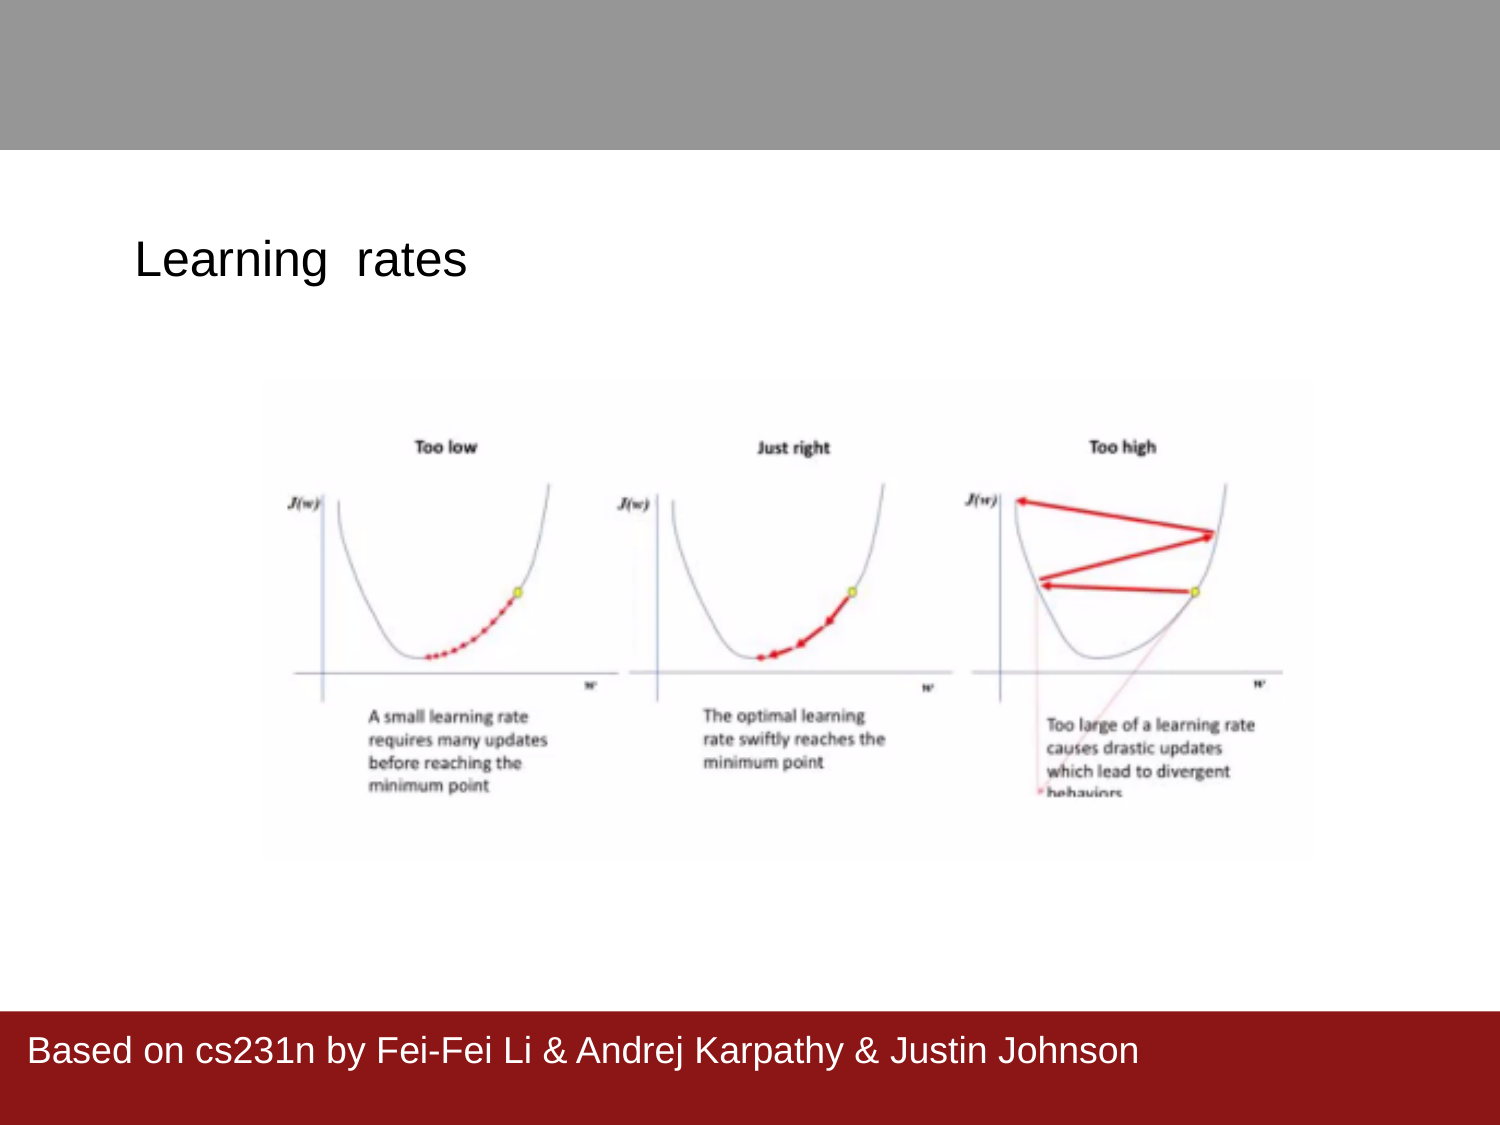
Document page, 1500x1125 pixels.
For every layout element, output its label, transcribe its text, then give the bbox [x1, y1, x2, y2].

text_box Learning rates [119, 218, 483, 294]
picture [261, 380, 1314, 861]
